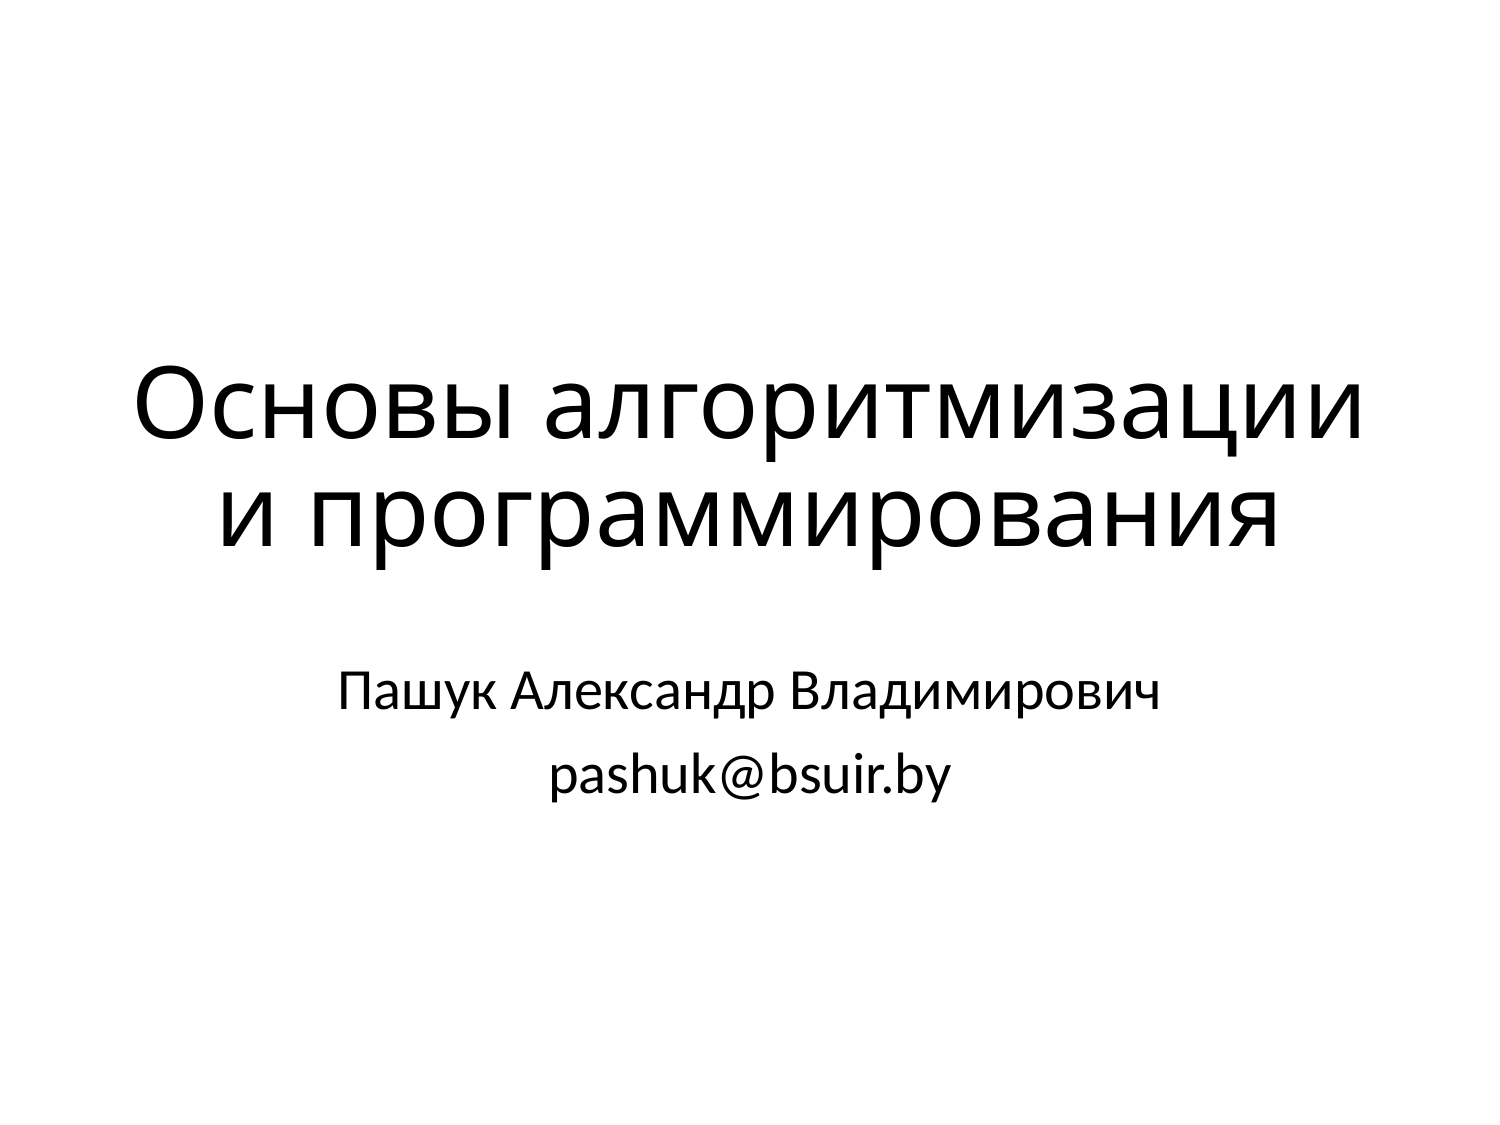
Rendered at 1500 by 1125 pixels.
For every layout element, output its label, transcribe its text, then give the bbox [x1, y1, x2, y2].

subtitle Пашук Александр Владимирович pashuk@bsuir.by [187, 651, 1313, 863]
title Основы алгоритмизации и программирования [112, 323, 1388, 576]
